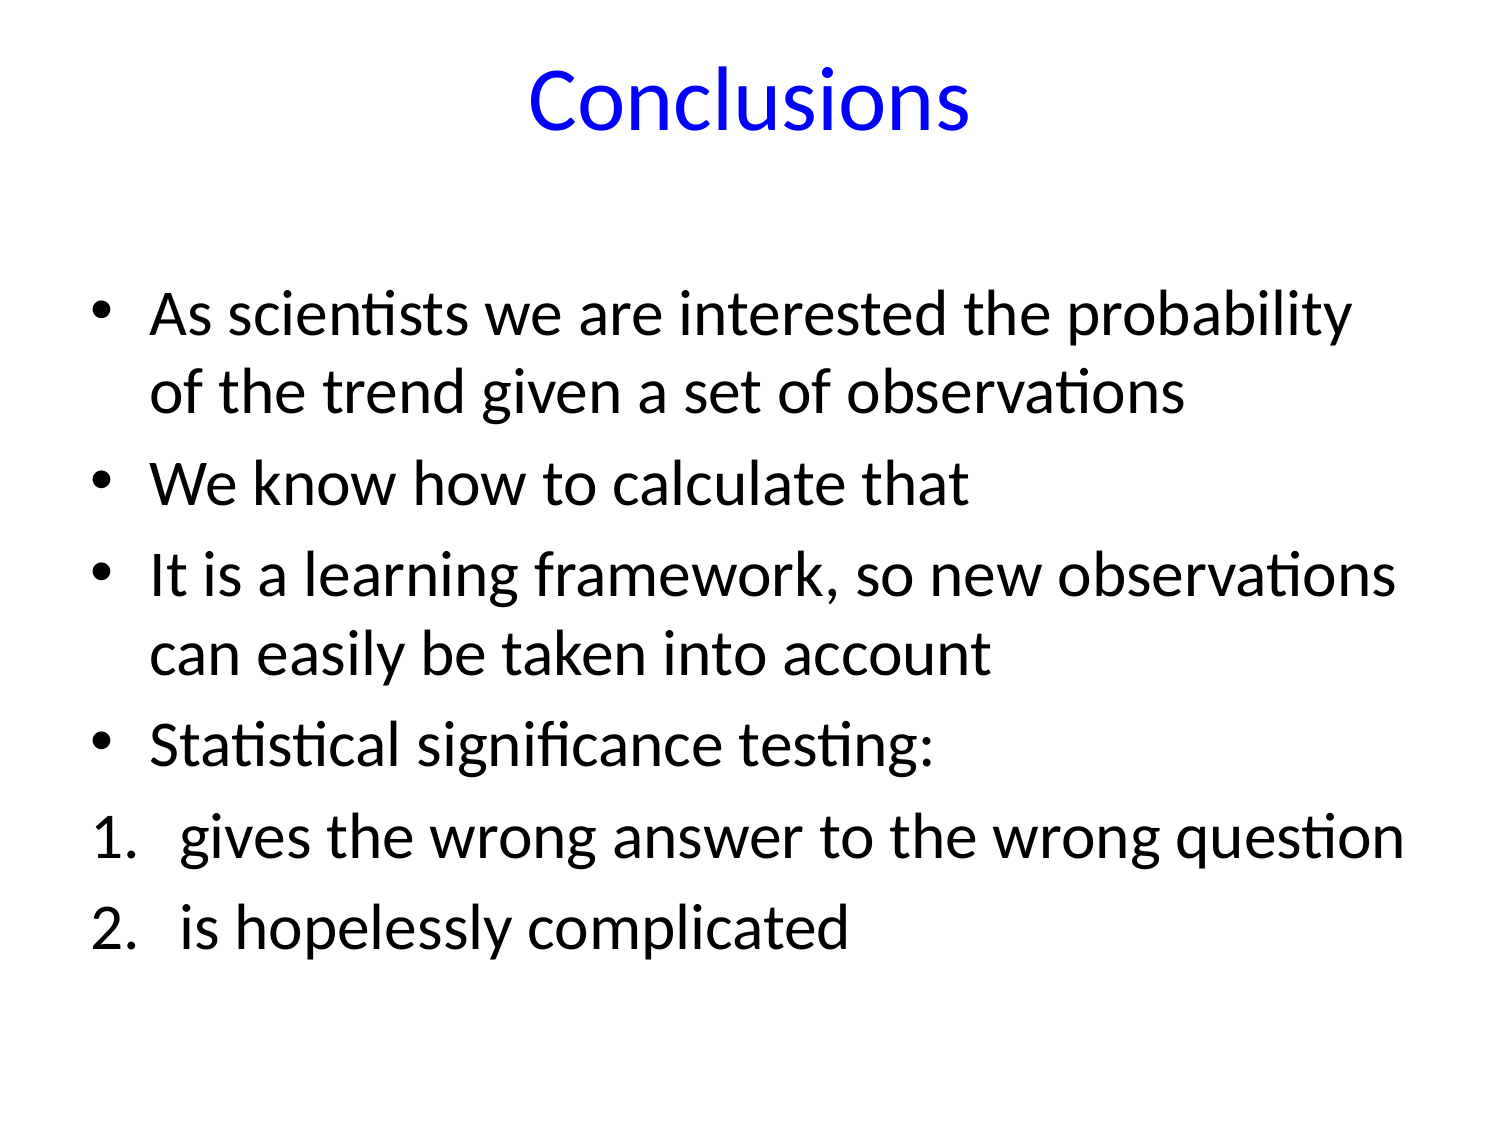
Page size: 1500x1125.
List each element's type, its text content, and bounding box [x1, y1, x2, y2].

list As scientists we are interested the probability of the trend given a set of observations We know how to calculate that It is a learning framework, so new observations can easily be taken into account Statistical significance testing: gives the wrong answer to the wrong question is hopelessly complicated [75, 262, 1425, 1005]
title Conclusions [75, 0, 1425, 188]
